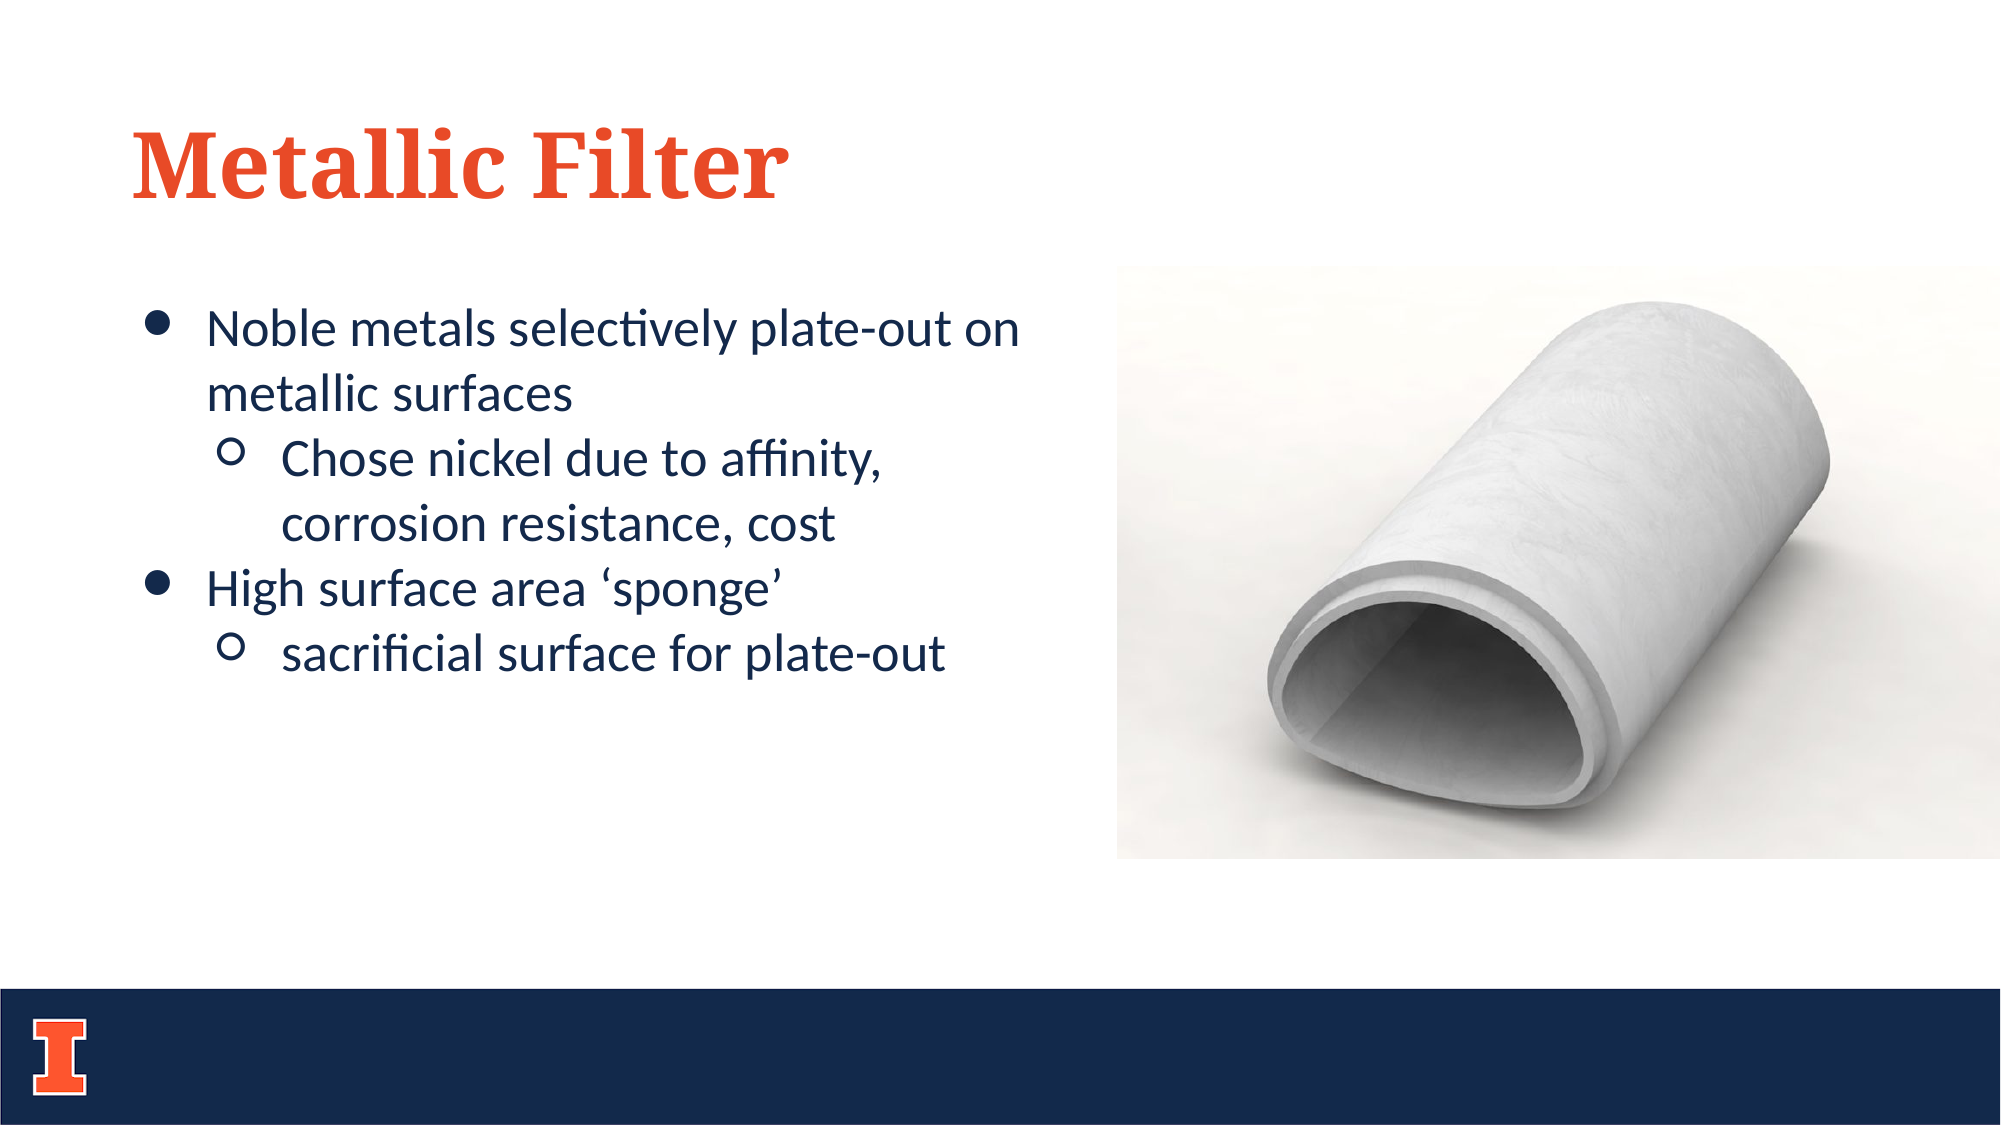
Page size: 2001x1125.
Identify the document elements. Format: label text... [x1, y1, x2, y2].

picture [0, 0, 2001, 1125]
text_box Metallic Filter [116, 59, 1921, 278]
text_box Noble metals selectively plate-out on metallic surfaces Chose nickel due to affinity, corrosion resistance, cost High surface area ‘sponge’ sacrificial surface for plate-out [116, 277, 1088, 932]
